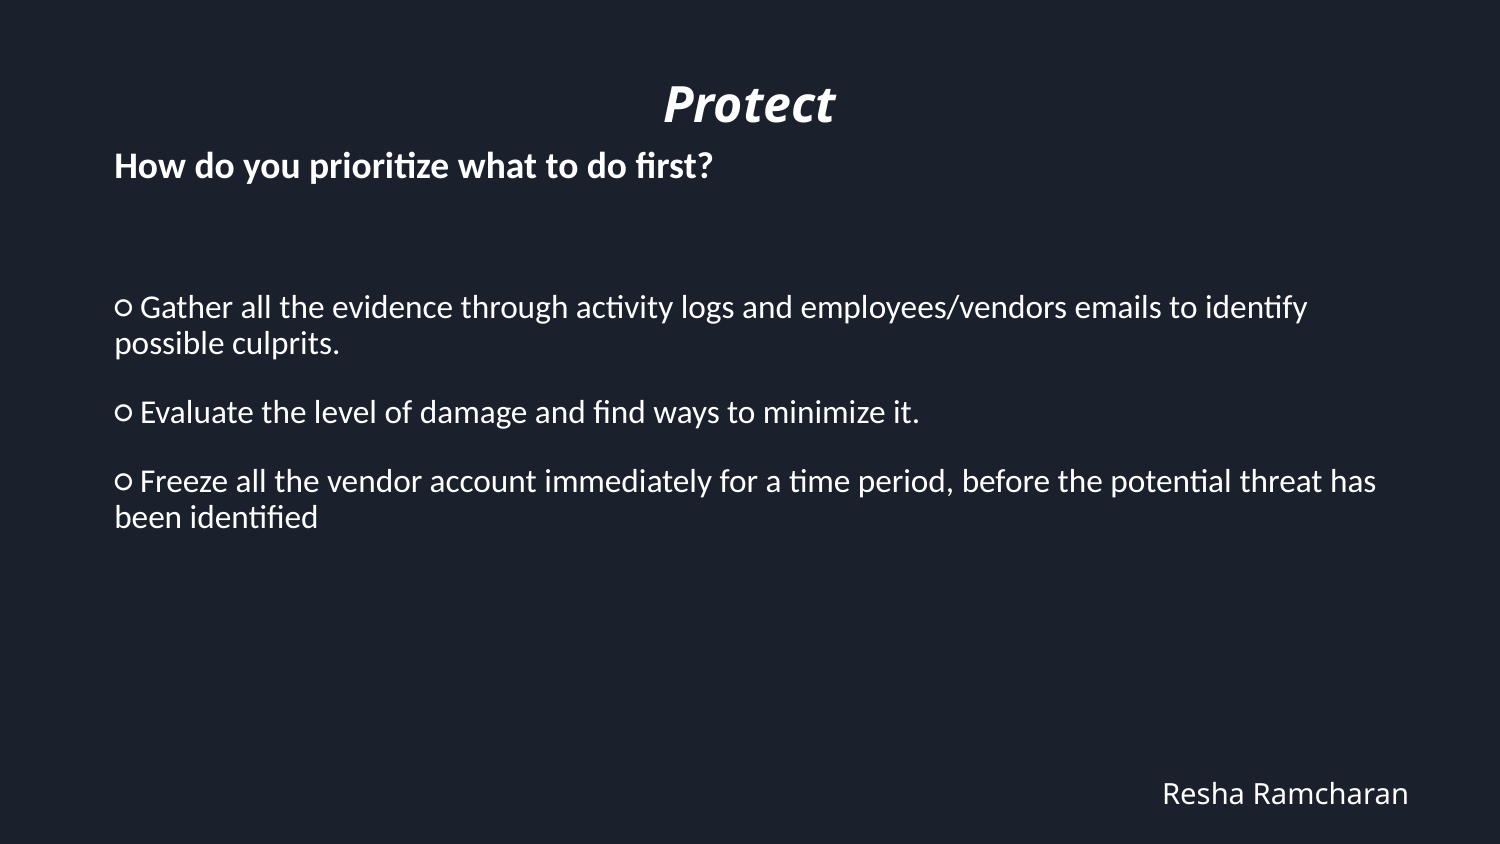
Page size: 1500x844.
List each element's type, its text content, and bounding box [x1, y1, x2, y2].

title Protect [103, 44, 1397, 140]
text_box Resha Ramcharan [1147, 759, 1485, 802]
list How do you prioritize what to do first? ○ Gather all the evidence through activity logs and employees/vendors emails to identify possible culprits. ○ Evaluate the level of damage and find ways to minimize it. ○ Freeze all the vendor account immediately for a time period, before the potential threat has been identified [103, 140, 1397, 760]
